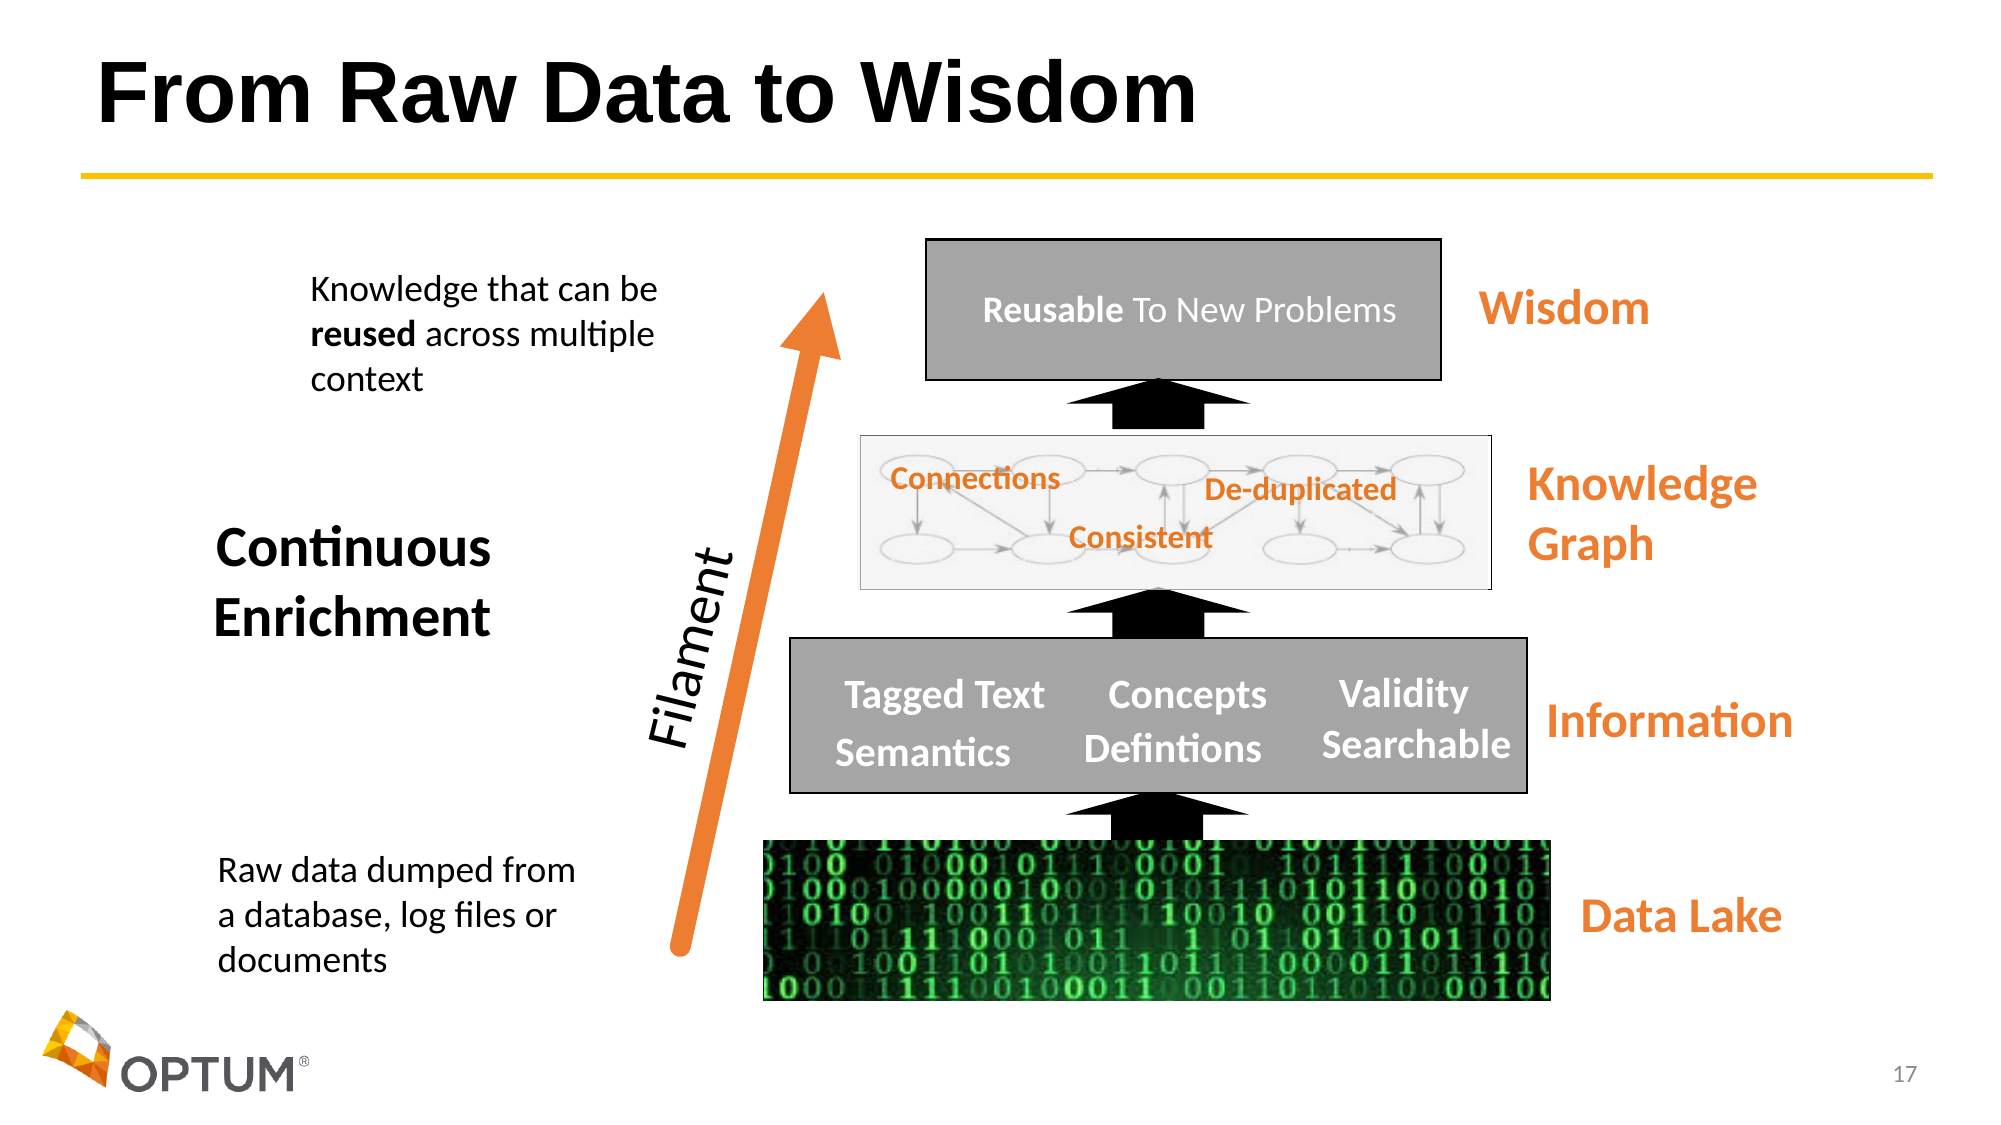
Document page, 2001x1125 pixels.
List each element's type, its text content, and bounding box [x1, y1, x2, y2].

text_box Reusable To New Problems [968, 277, 1413, 338]
text_box Knowledge Graph [1513, 442, 1880, 578]
text_box Concepts [1093, 659, 1283, 724]
text_box Raw data dumped from a database, log files or documents [203, 837, 603, 987]
text_box Filament [617, 521, 680, 767]
slide_number 17 [1482, 1042, 1933, 1103]
picture [763, 840, 1551, 1001]
text_box Searchable [1307, 709, 1527, 775]
text_box Knowledge that can be reused across multiple context [295, 256, 764, 407]
text_box Continuous Enrichment [157, 500, 507, 656]
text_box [680, 292, 824, 947]
text_box Data Lake [1565, 875, 1827, 950]
text_box [1066, 376, 1251, 431]
text_box [1066, 591, 1251, 640]
picture [37, 1006, 312, 1093]
text_box Defintions [1068, 713, 1278, 779]
text_box Wisdom [1463, 266, 1749, 342]
text_box [1065, 794, 1250, 840]
text_box [856, 434, 1489, 591]
picture [860, 435, 1492, 590]
text_box Validity [1323, 658, 1485, 709]
text_box [925, 238, 1442, 381]
text_box Tagged Text [829, 659, 1061, 725]
text_box Semantics [824, 717, 1027, 782]
text_box Information [1531, 680, 1923, 756]
title From Raw Data to Wisdom [81, 39, 1933, 149]
text_box [824, 637, 1528, 794]
